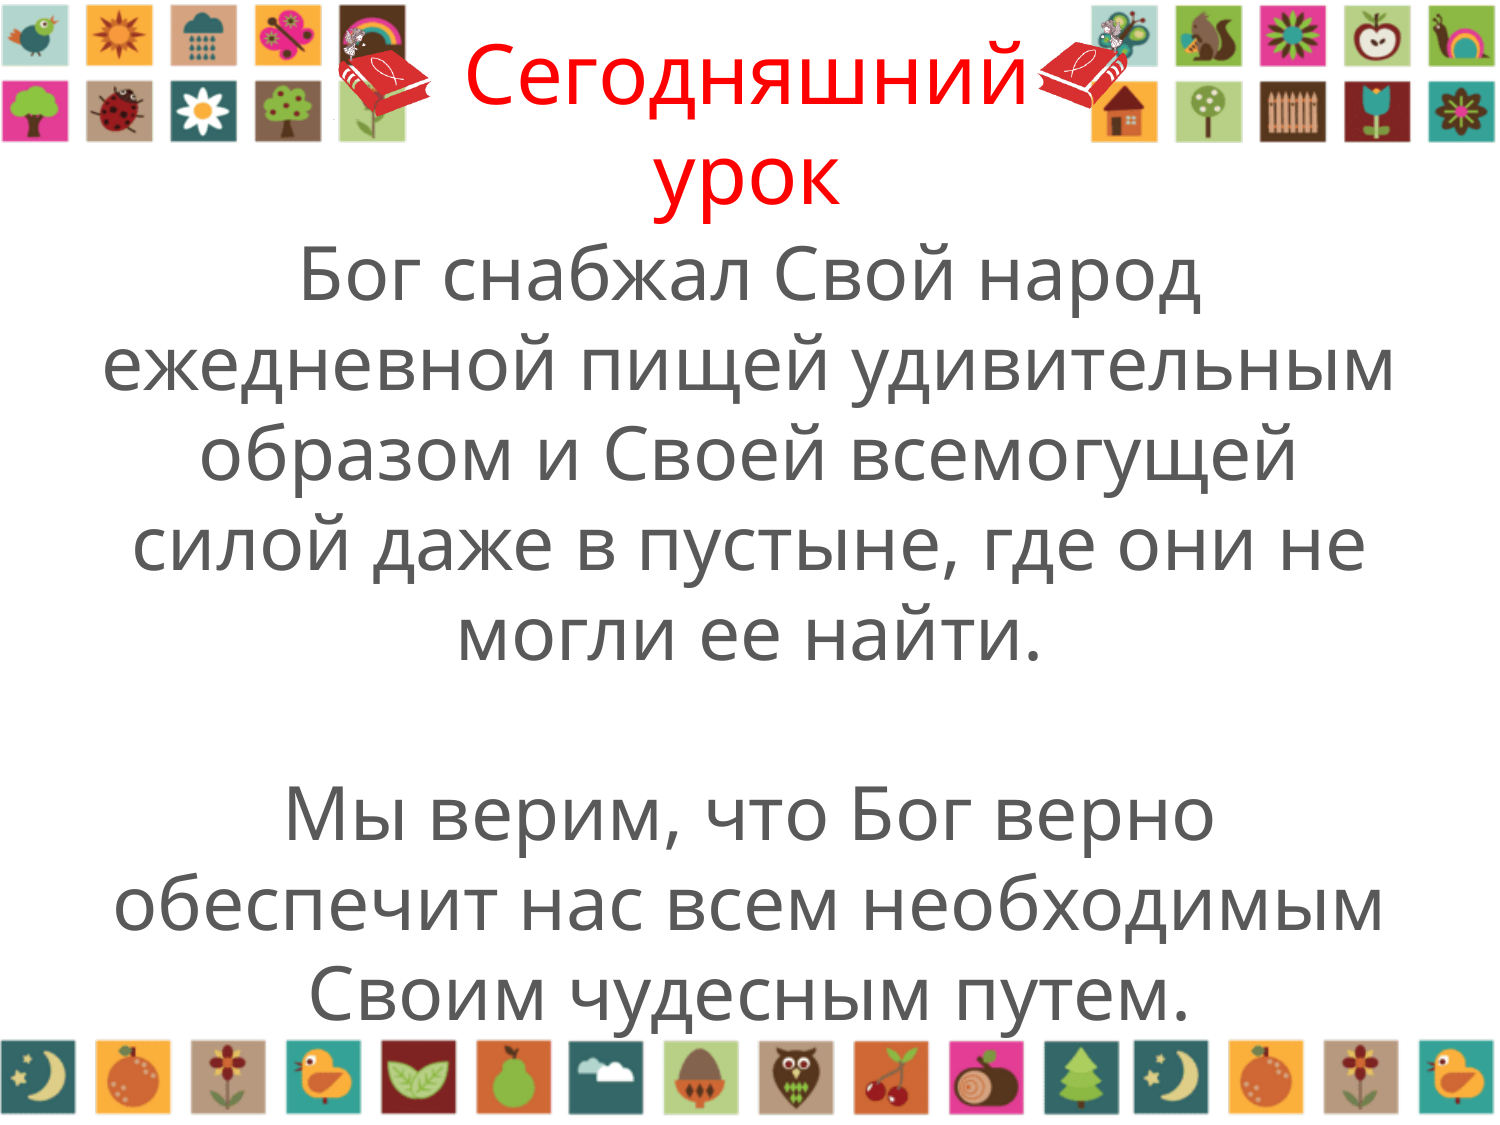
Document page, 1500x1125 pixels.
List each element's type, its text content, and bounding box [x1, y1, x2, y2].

text_box Бог снабжал Свой народ ежедневной пищей удивительным образом и Своей всемогущей силой даже в пустыне, где они не могли ее найти. Мы верим, что Бог верно обеспечит нас всем необходимым Своим чудесным путем. [76, 218, 1424, 1027]
text_box Сегодняшний урок [414, 13, 1080, 218]
picture [0, 3, 463, 150]
picture [1005, 3, 1500, 150]
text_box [0, 1028, 1500, 1118]
